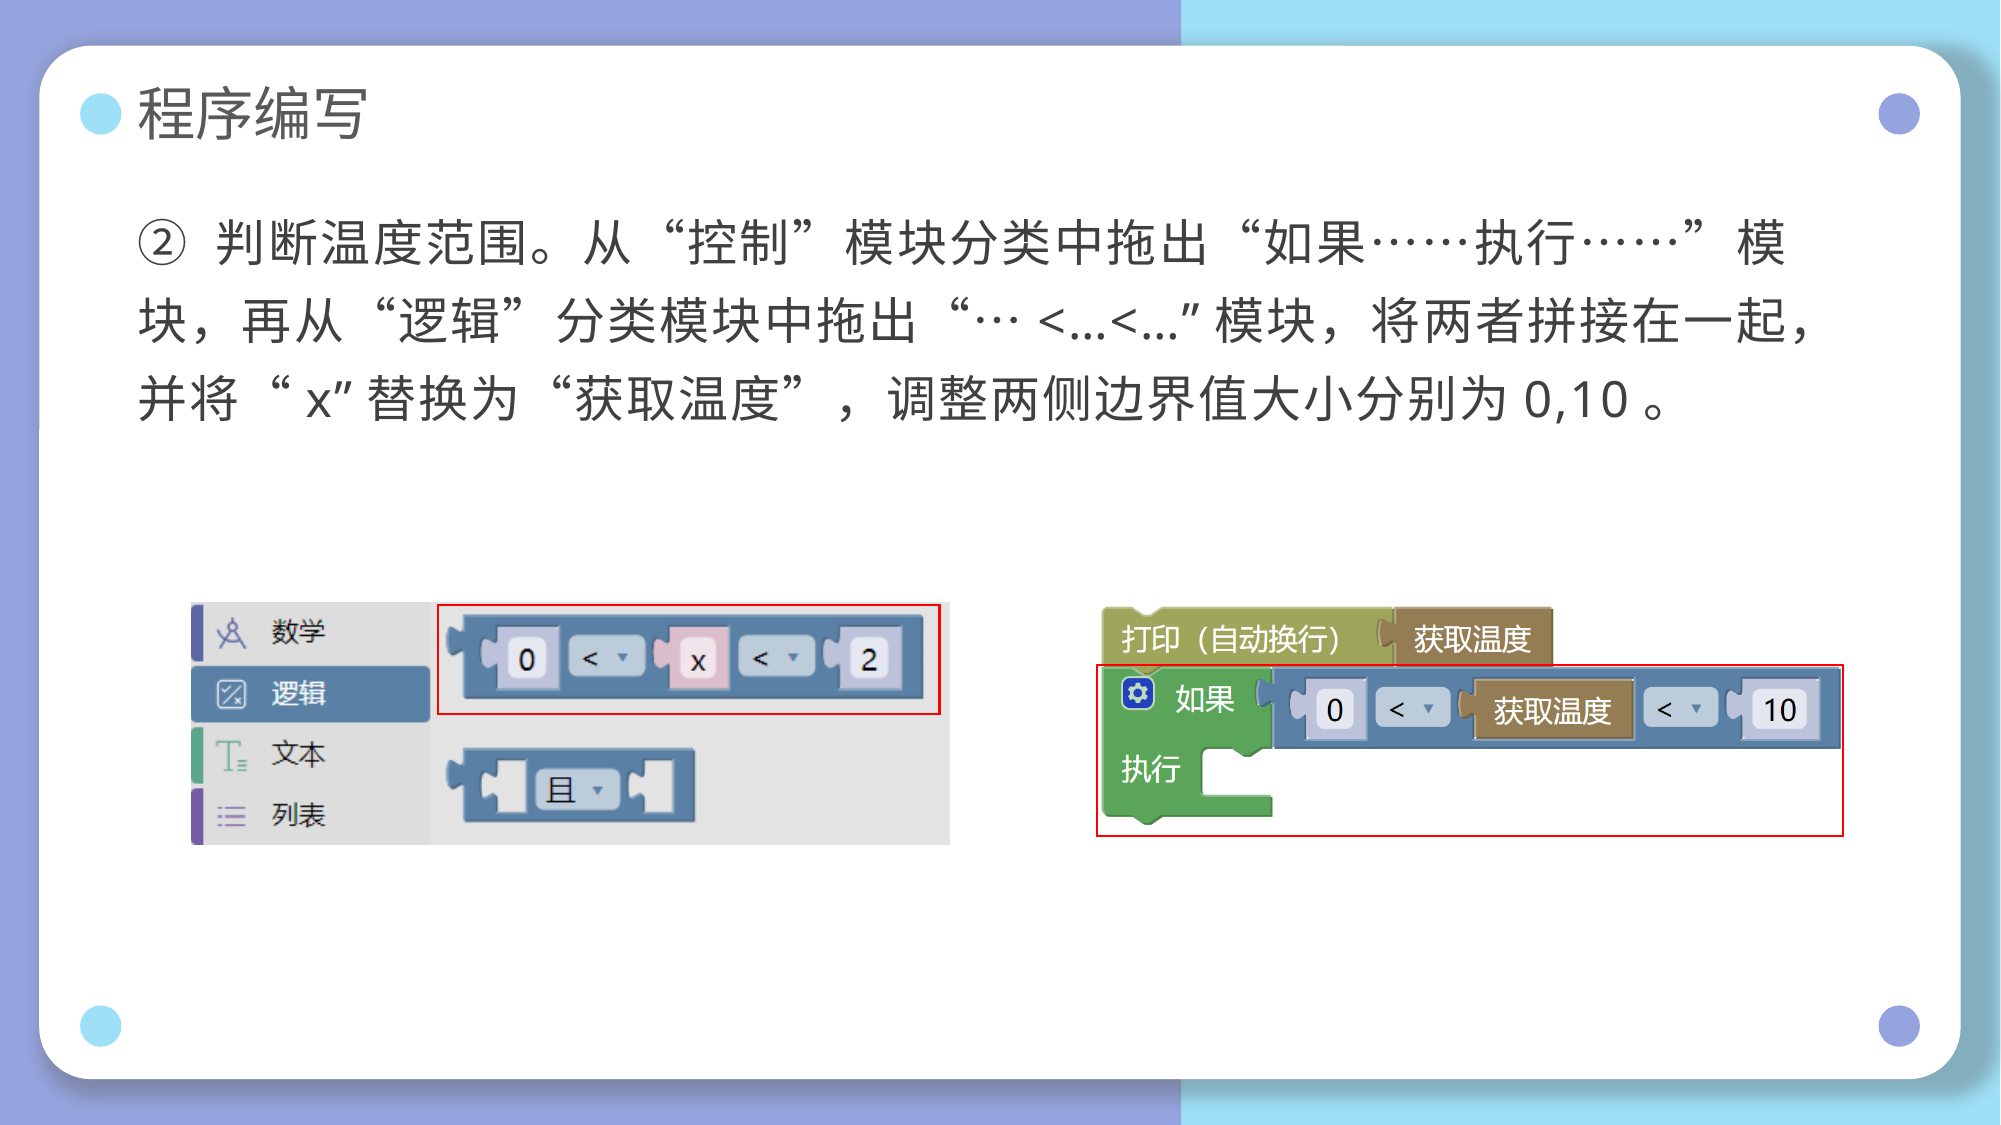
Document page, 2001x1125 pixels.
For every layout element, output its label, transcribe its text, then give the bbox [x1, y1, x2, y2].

picture [191, 602, 950, 845]
list ② 判断温度范围。从“控制”模块分类中拖出“如果……执行……”模块，再从“逻辑”分类模块中拖出“…<…<…”模块，将两者拼接在一起，并将“x”替换为“获取温度”，调整两侧边界值大小分别为0,10。 [137, 185, 1789, 439]
text_box [1096, 829, 1844, 837]
picture [1096, 602, 1844, 829]
title 程序编写 [137, 77, 976, 157]
